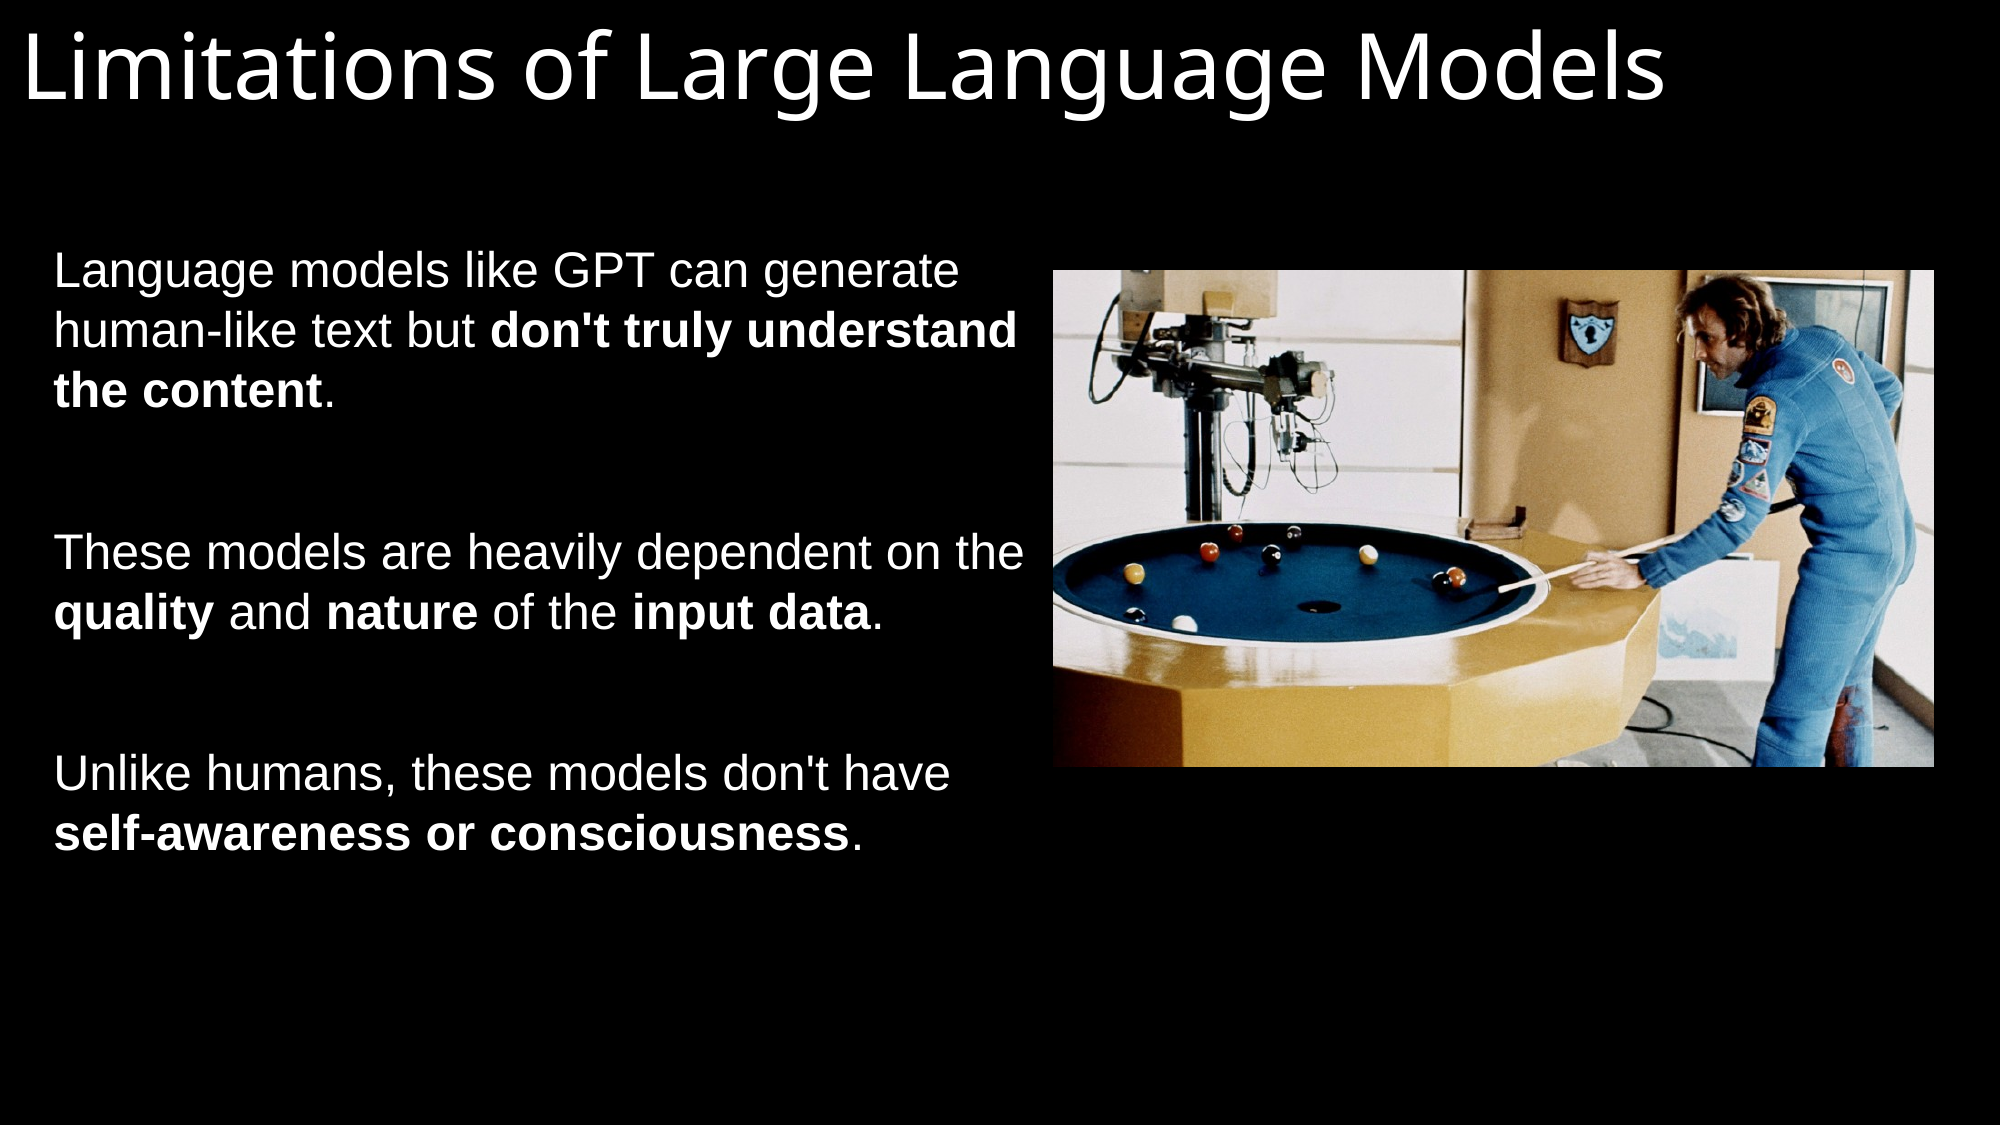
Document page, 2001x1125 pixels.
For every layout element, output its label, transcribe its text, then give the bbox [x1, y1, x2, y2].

picture [1052, 269, 1935, 767]
subtitle Language models like GPT can generate human-like text but don't truly understand the content. These models are heavily dependent on the quality and nature of the input data. Unlike humans, these models don't have self-awareness or consciousness. [0, 217, 1053, 949]
title Limitations of Large Language Models [0, 0, 1993, 238]
